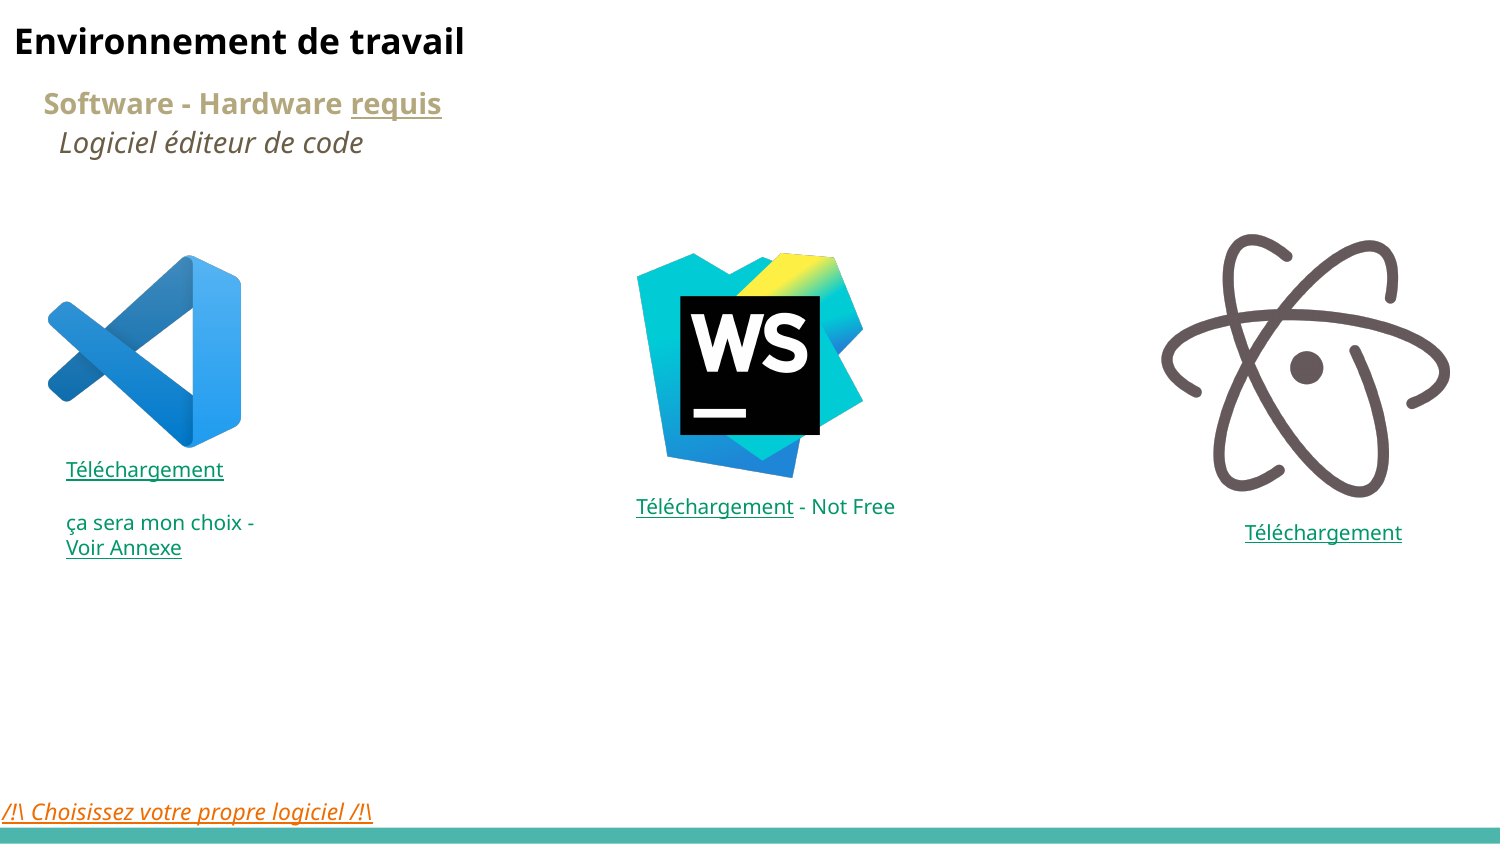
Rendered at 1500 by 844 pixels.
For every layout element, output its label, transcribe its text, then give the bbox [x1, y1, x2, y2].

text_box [1161, 233, 1450, 563]
text_box Environnement de travail [0, 4, 498, 78]
text_box /!\ Choisissez votre propre logiciel /!\ [0, 783, 499, 839]
text_box Software - Hardware requis [28, 70, 663, 136]
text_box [48, 255, 380, 574]
text_box Logiciel éditeur de code [43, 108, 556, 174]
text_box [620, 252, 920, 536]
